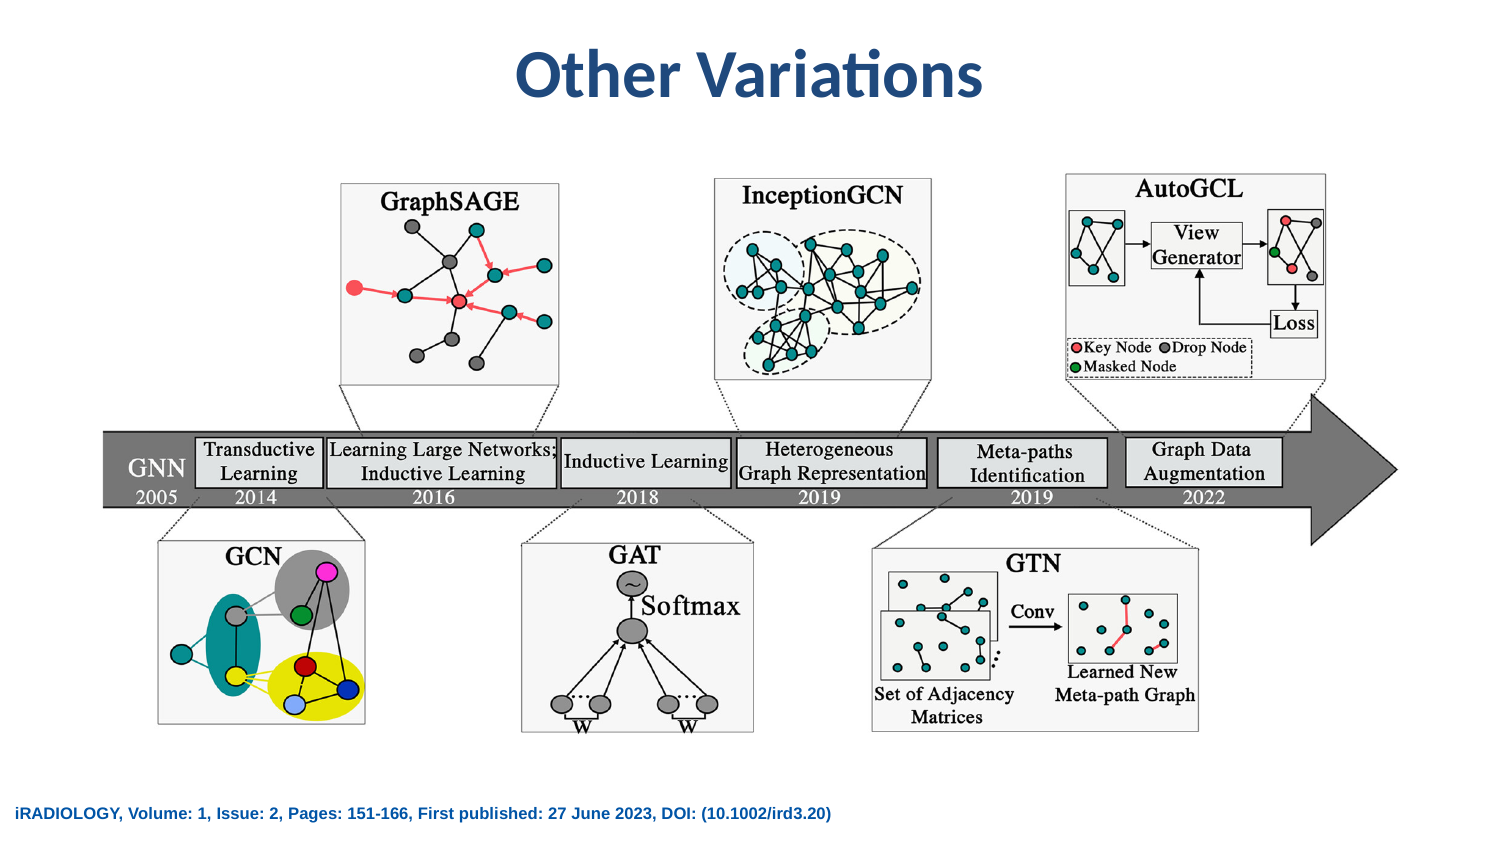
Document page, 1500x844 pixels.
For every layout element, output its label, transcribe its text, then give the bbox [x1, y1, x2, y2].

title Other Variations [75, 0, 1425, 141]
picture [99, 170, 1401, 737]
text_box iRADIOLOGY, Volume: 1, Issue: 2, Pages: 151-166, First published: 27 June 2023, DOI: (10.1002/ird3.20) [0, 795, 1418, 844]
